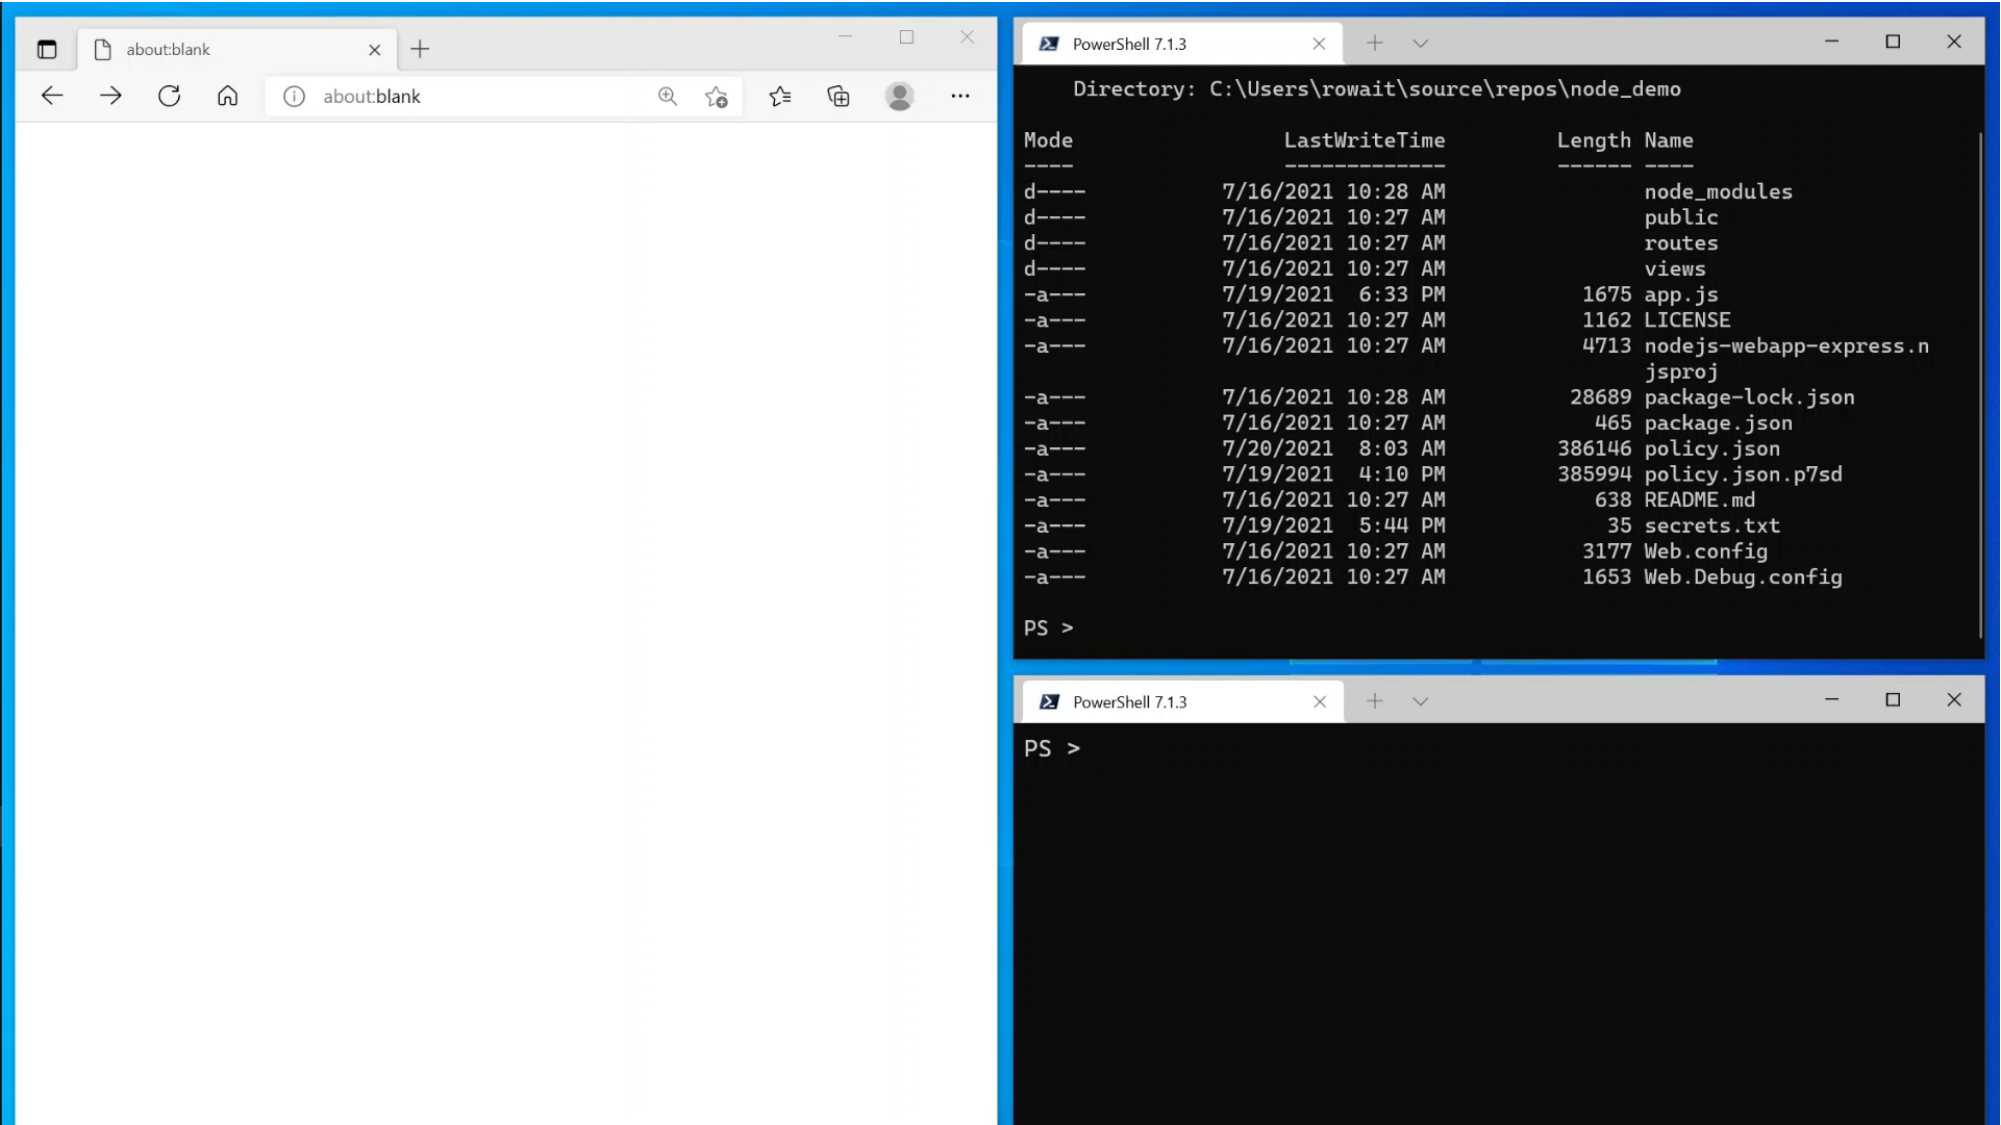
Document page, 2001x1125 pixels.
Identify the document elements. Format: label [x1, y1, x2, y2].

text_box [0, 0, 2000, 1125]
